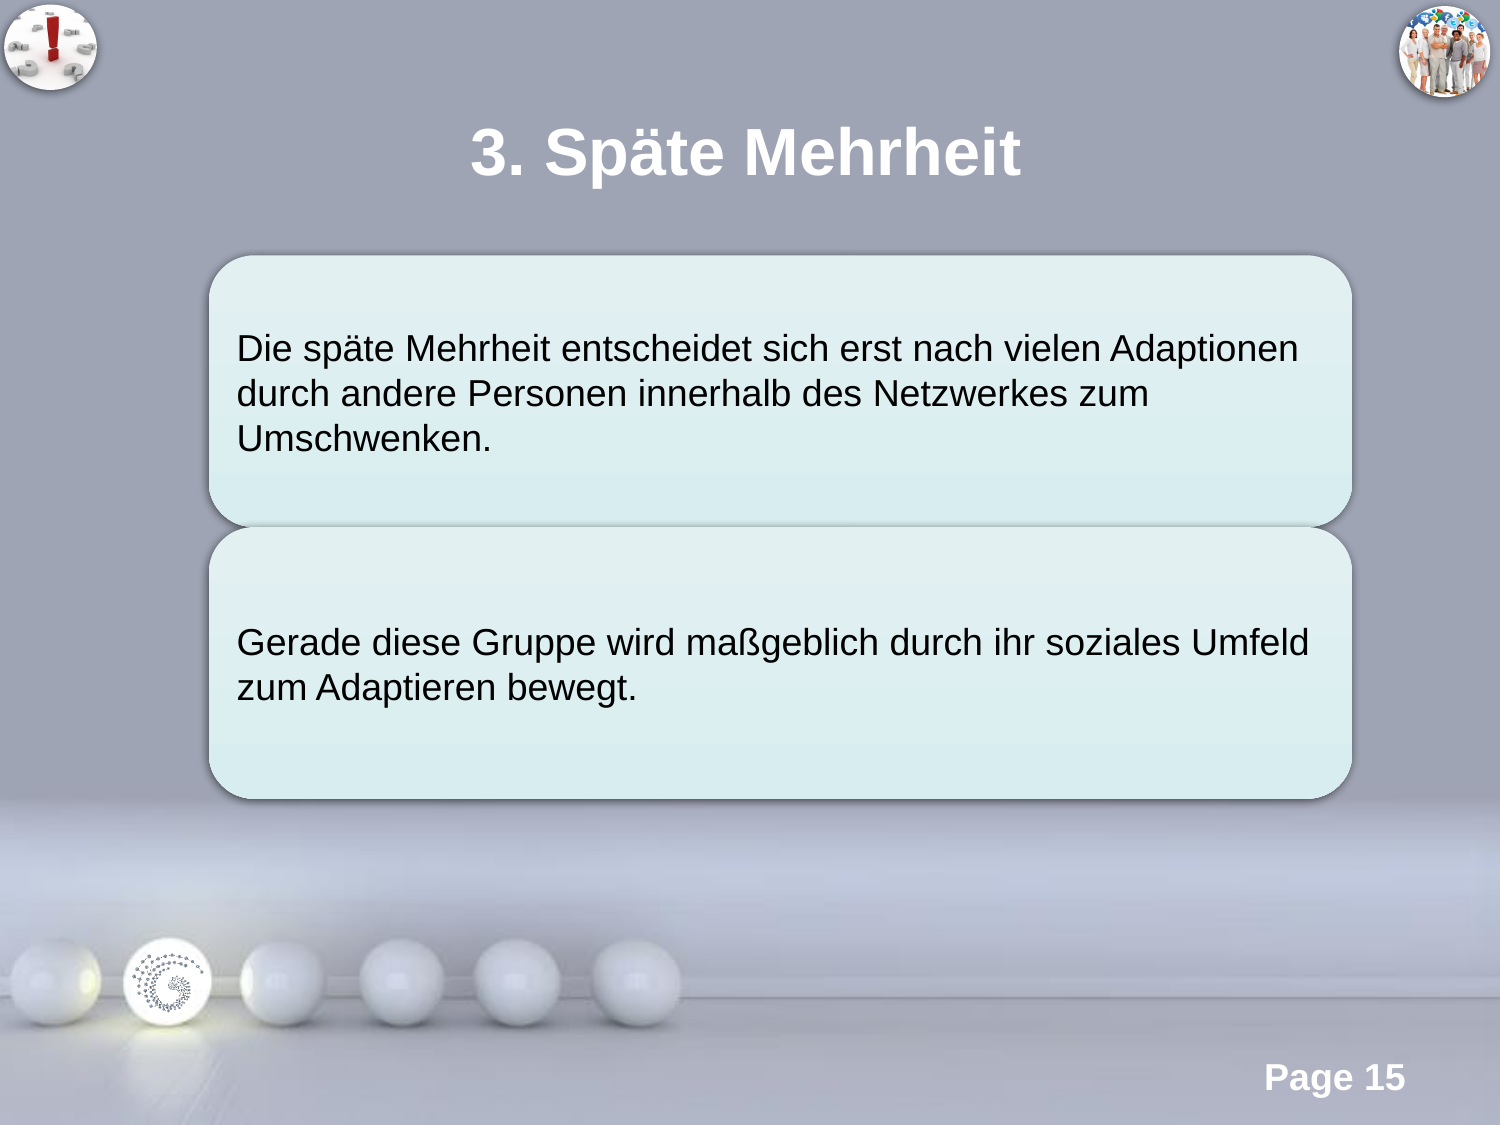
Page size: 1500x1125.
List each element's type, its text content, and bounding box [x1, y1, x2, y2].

picture [0, 0, 1500, 1125]
text_box [4, 4, 97, 90]
text_box [1399, 6, 1491, 98]
title 3. Späte Mehrheit [99, 101, 1393, 214]
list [208, 255, 1353, 799]
